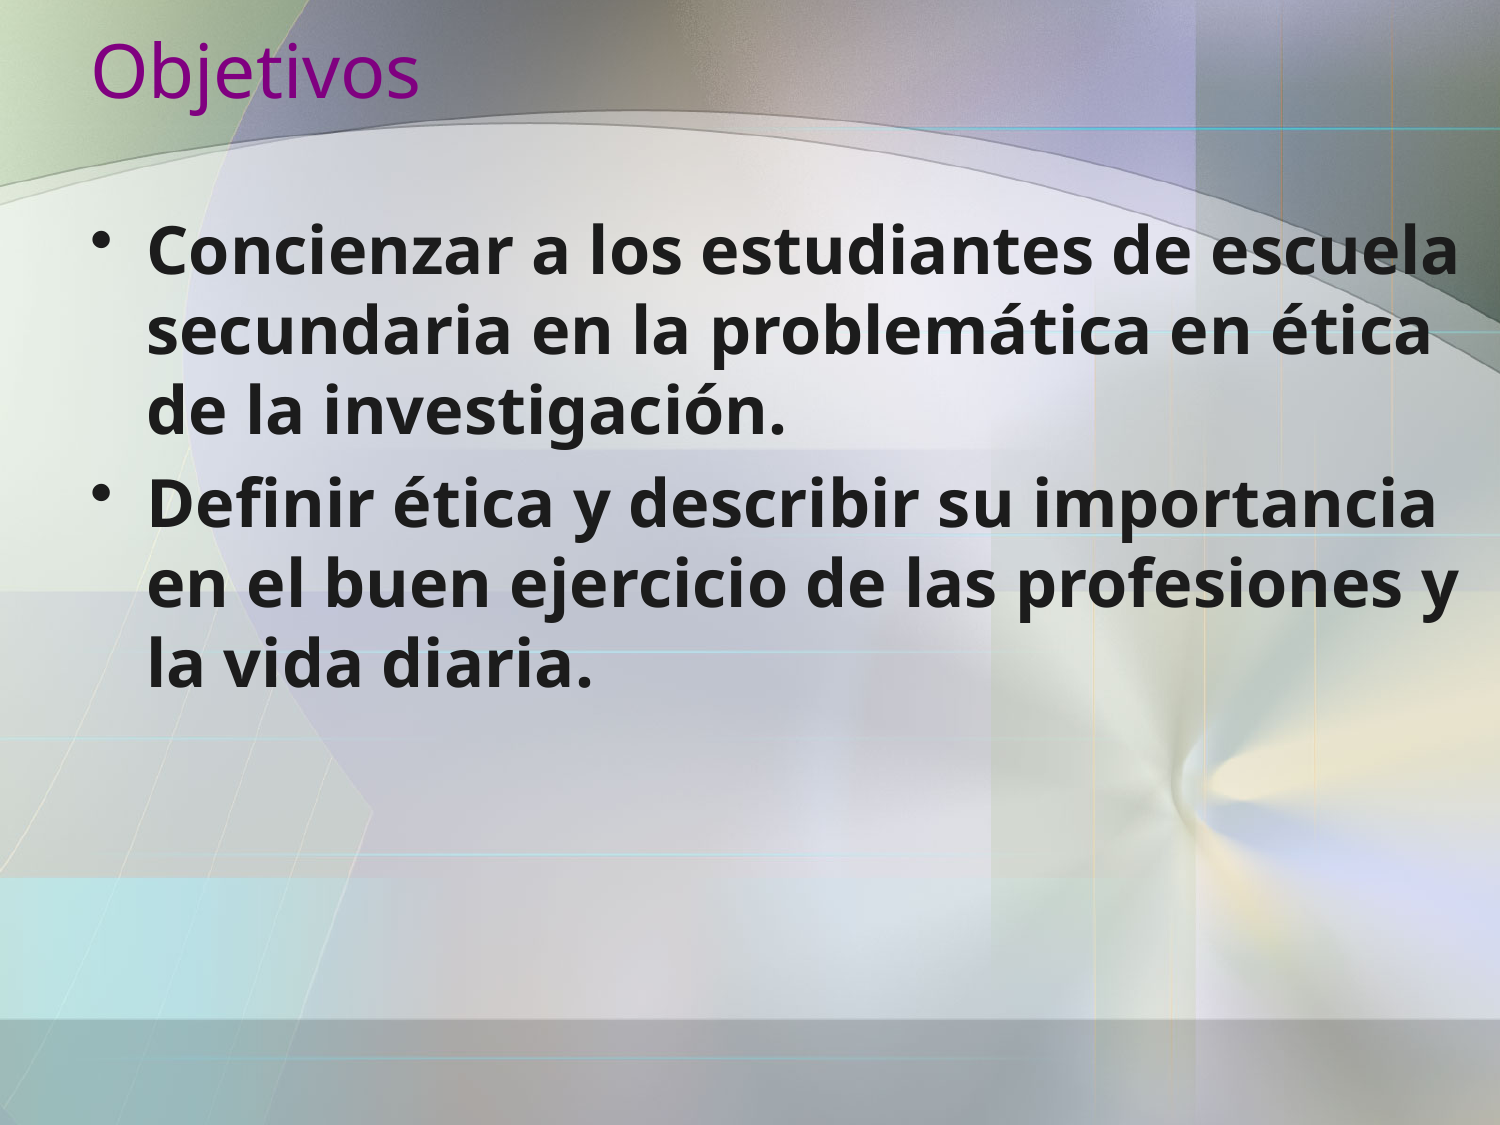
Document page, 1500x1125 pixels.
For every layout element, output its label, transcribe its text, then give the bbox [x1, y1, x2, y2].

title Objetivos [74, 12, 1500, 126]
picture [0, 0, 1500, 1125]
list Concienzar a los estudiantes de escuela secundaria en la problemática en ética de la investigación. Definir ética y describir su importancia en el buen ejercicio de las profesiones y la vida diaria. [74, 199, 1500, 1063]
